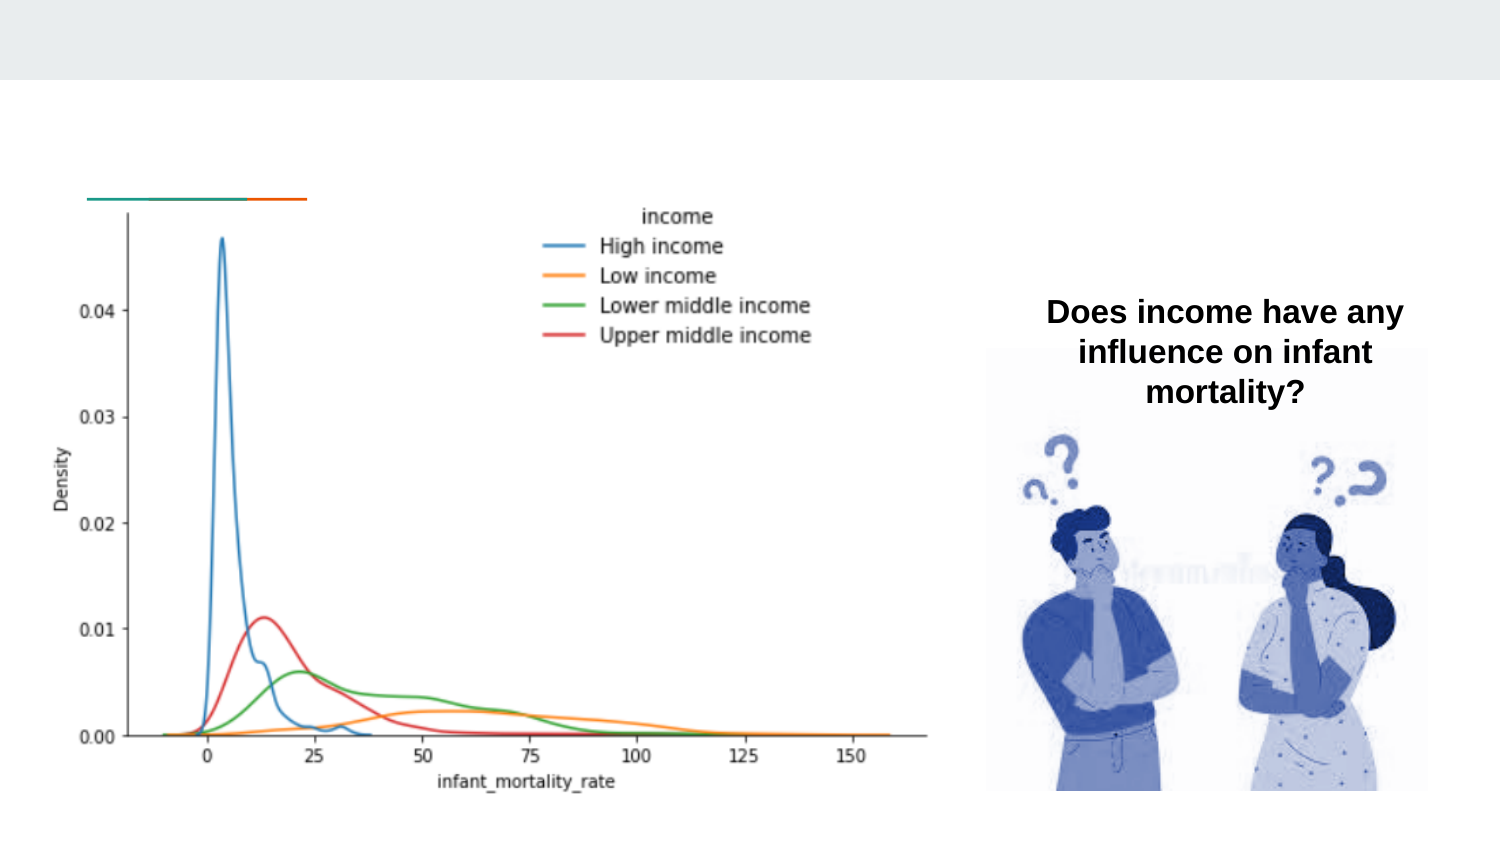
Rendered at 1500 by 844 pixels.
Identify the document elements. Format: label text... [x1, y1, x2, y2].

picture [38, 195, 935, 804]
picture [985, 348, 1429, 792]
text_box Does income have any influence on infant mortality? [998, 275, 1454, 425]
